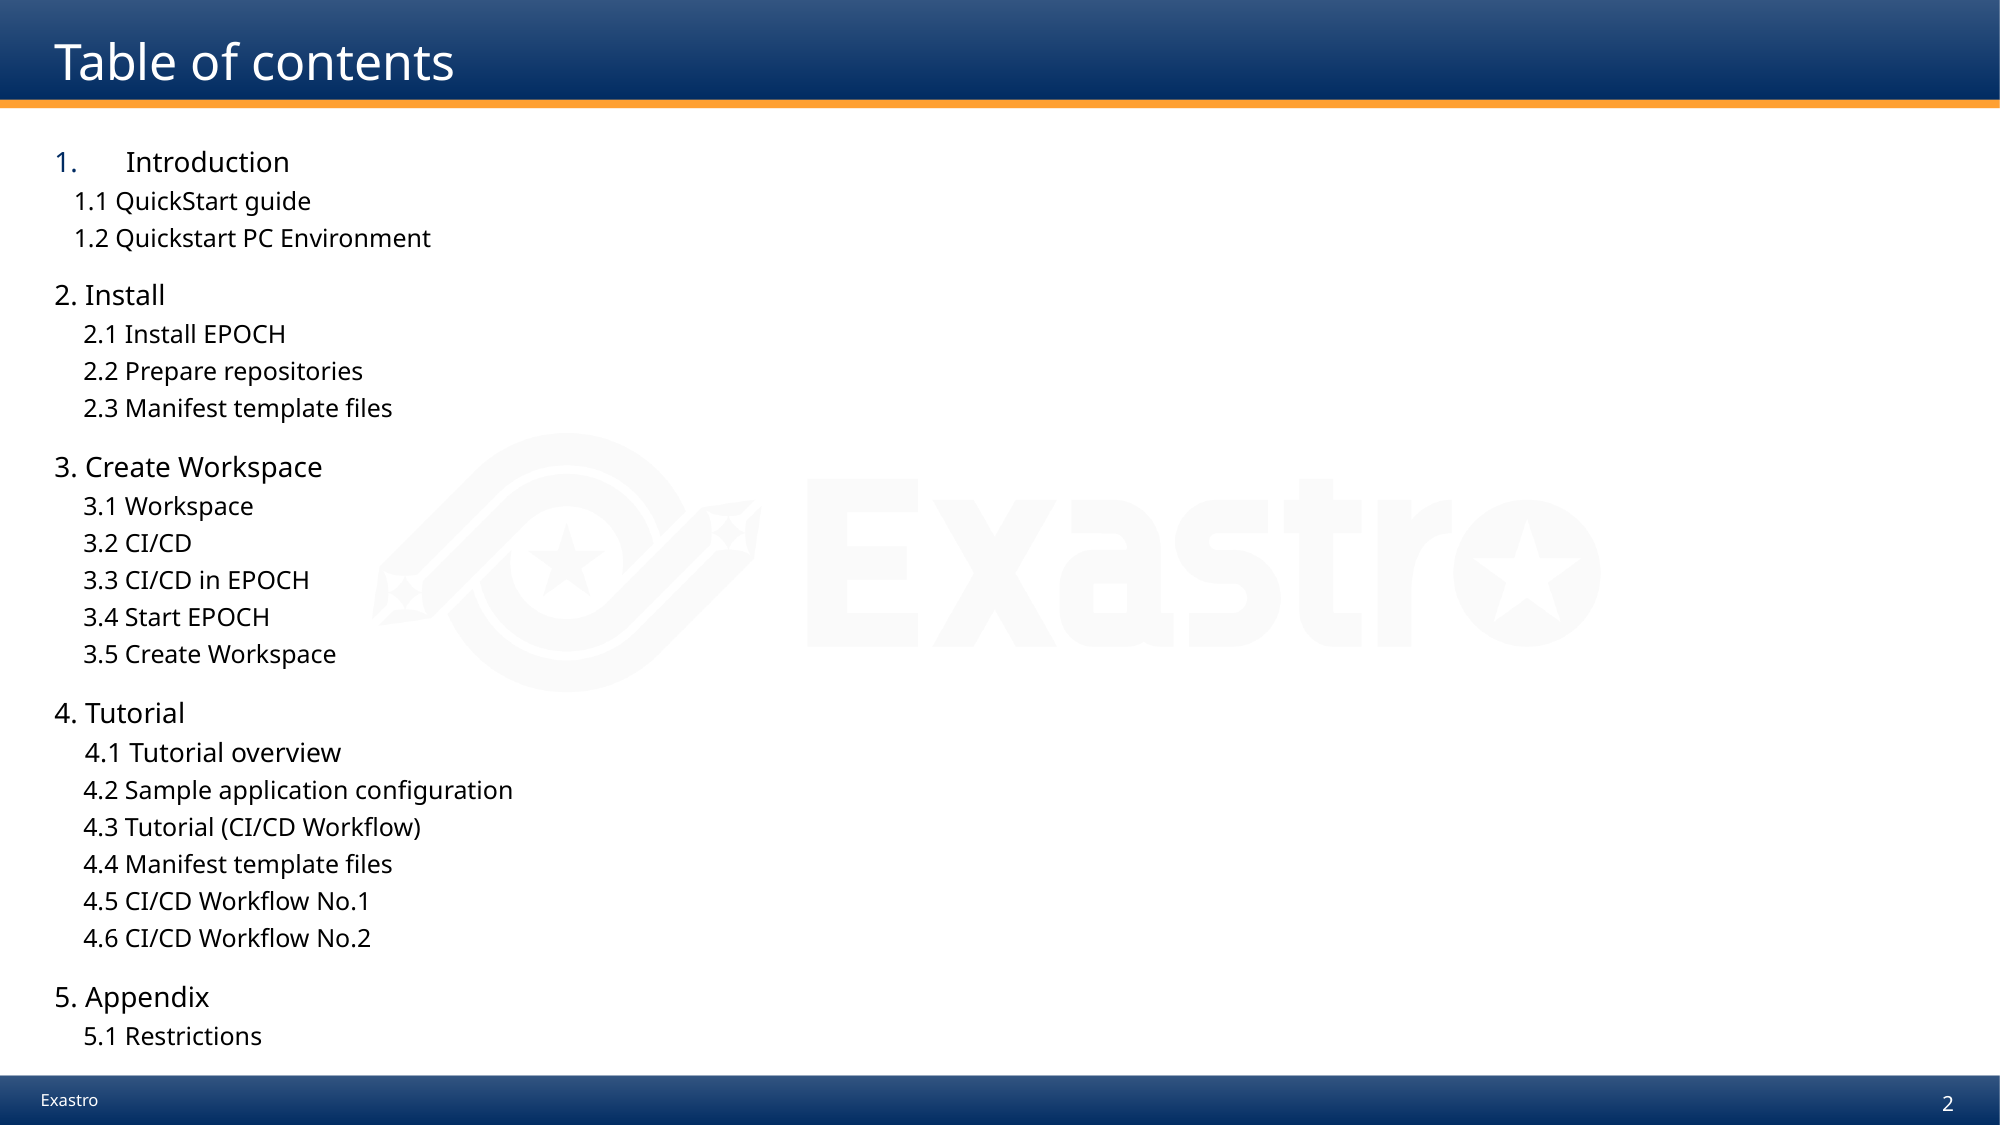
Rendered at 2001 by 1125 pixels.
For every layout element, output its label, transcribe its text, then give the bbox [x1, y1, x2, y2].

picture [0, 0, 2000, 1125]
list Introduction 1.1 QuickStart guide 1.2 Quickstart PC Environment 2. Install 2.1 Install EPOCH 2.2 Prepare repositories 2.3 Manifest template files 3. Create Workspace 3.1 Workspace 3.2 CI/CD 3.3 CI/CD in EPOCH 3.4 Start EPOCH 3.5 Create Workspace 4. Tutorial 4.1 Tutorial overview 4.2 Sample application configuration 4.3 Tutorial (CI/CD Workflow) 4.4 Manifest template files 4.5 CI/CD Workflow No.1 4.6 CI/CD Workflow No.2 5. Appendix 5.1 Restrictions [39, 137, 1961, 1059]
title Table of contents [39, 18, 1961, 96]
